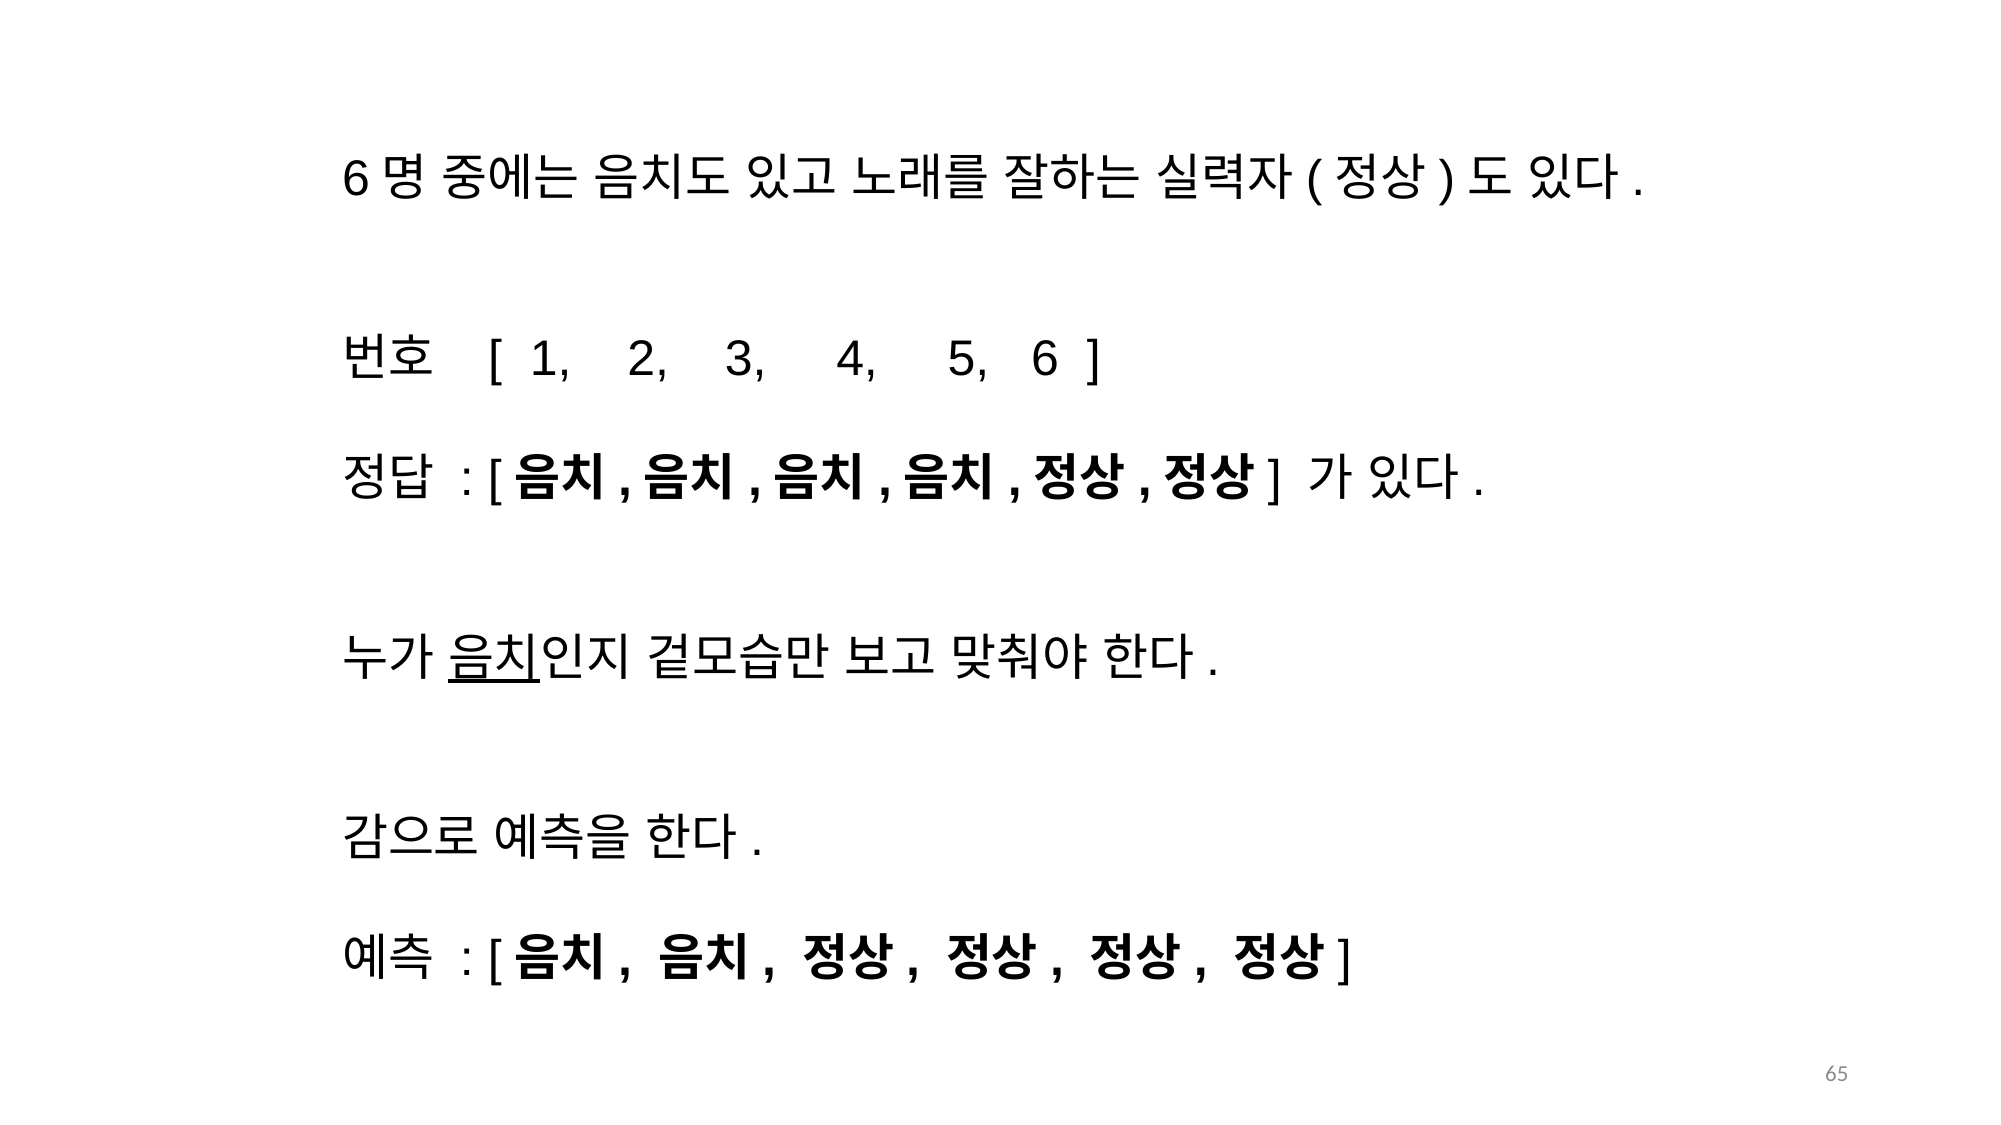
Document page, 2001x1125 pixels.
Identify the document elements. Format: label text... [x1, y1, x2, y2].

text_box 6명 중에는 음치도 있고 노래를 잘하는 실력자(정상)도 있다. 번호 [ 1, 2, 3, 4, 5, 6 ] 정답 : [음치,음치,음치,음치,정상,정상] 가 있다. 누가 음치인지 겉모습만 보고 맞춰야 한다. 감으로 예측을 한다. 예측 : [음치, 음치, 정상, 정상, 정상, 정상] [327, 138, 1661, 993]
slide_number 64 [1413, 1042, 1864, 1103]
